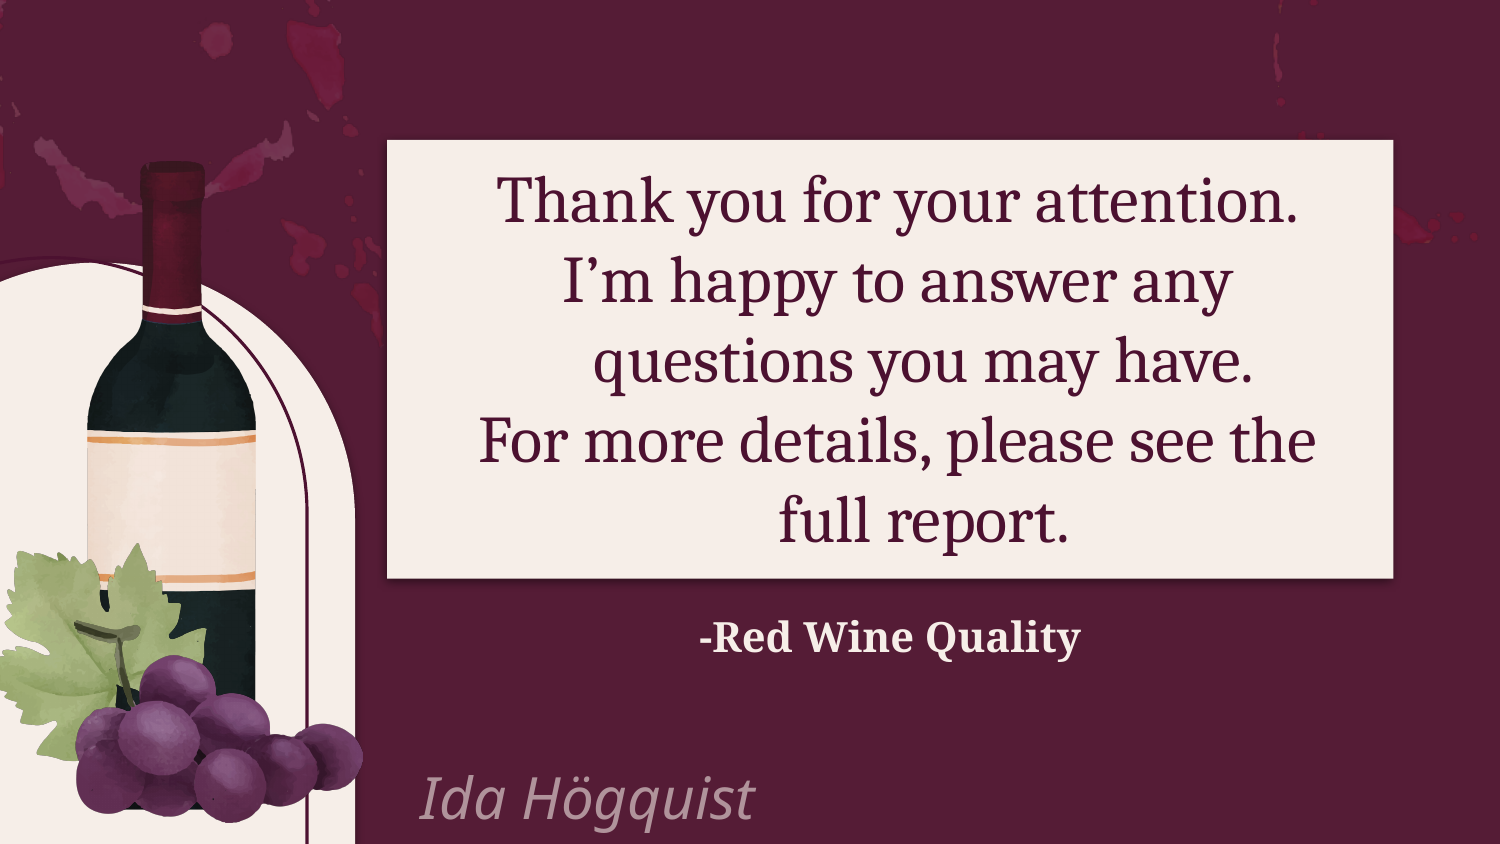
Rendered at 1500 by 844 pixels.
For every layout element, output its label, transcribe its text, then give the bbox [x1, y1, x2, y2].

text_box Ida Högquist [299, 707, 876, 844]
picture [0, 135, 364, 823]
subtitle Thank you for your attention. I’m happy to answer any questions you may have. For more details, please see the full report. [387, 139, 1394, 579]
title -Red Wine Quality [405, 589, 1375, 686]
